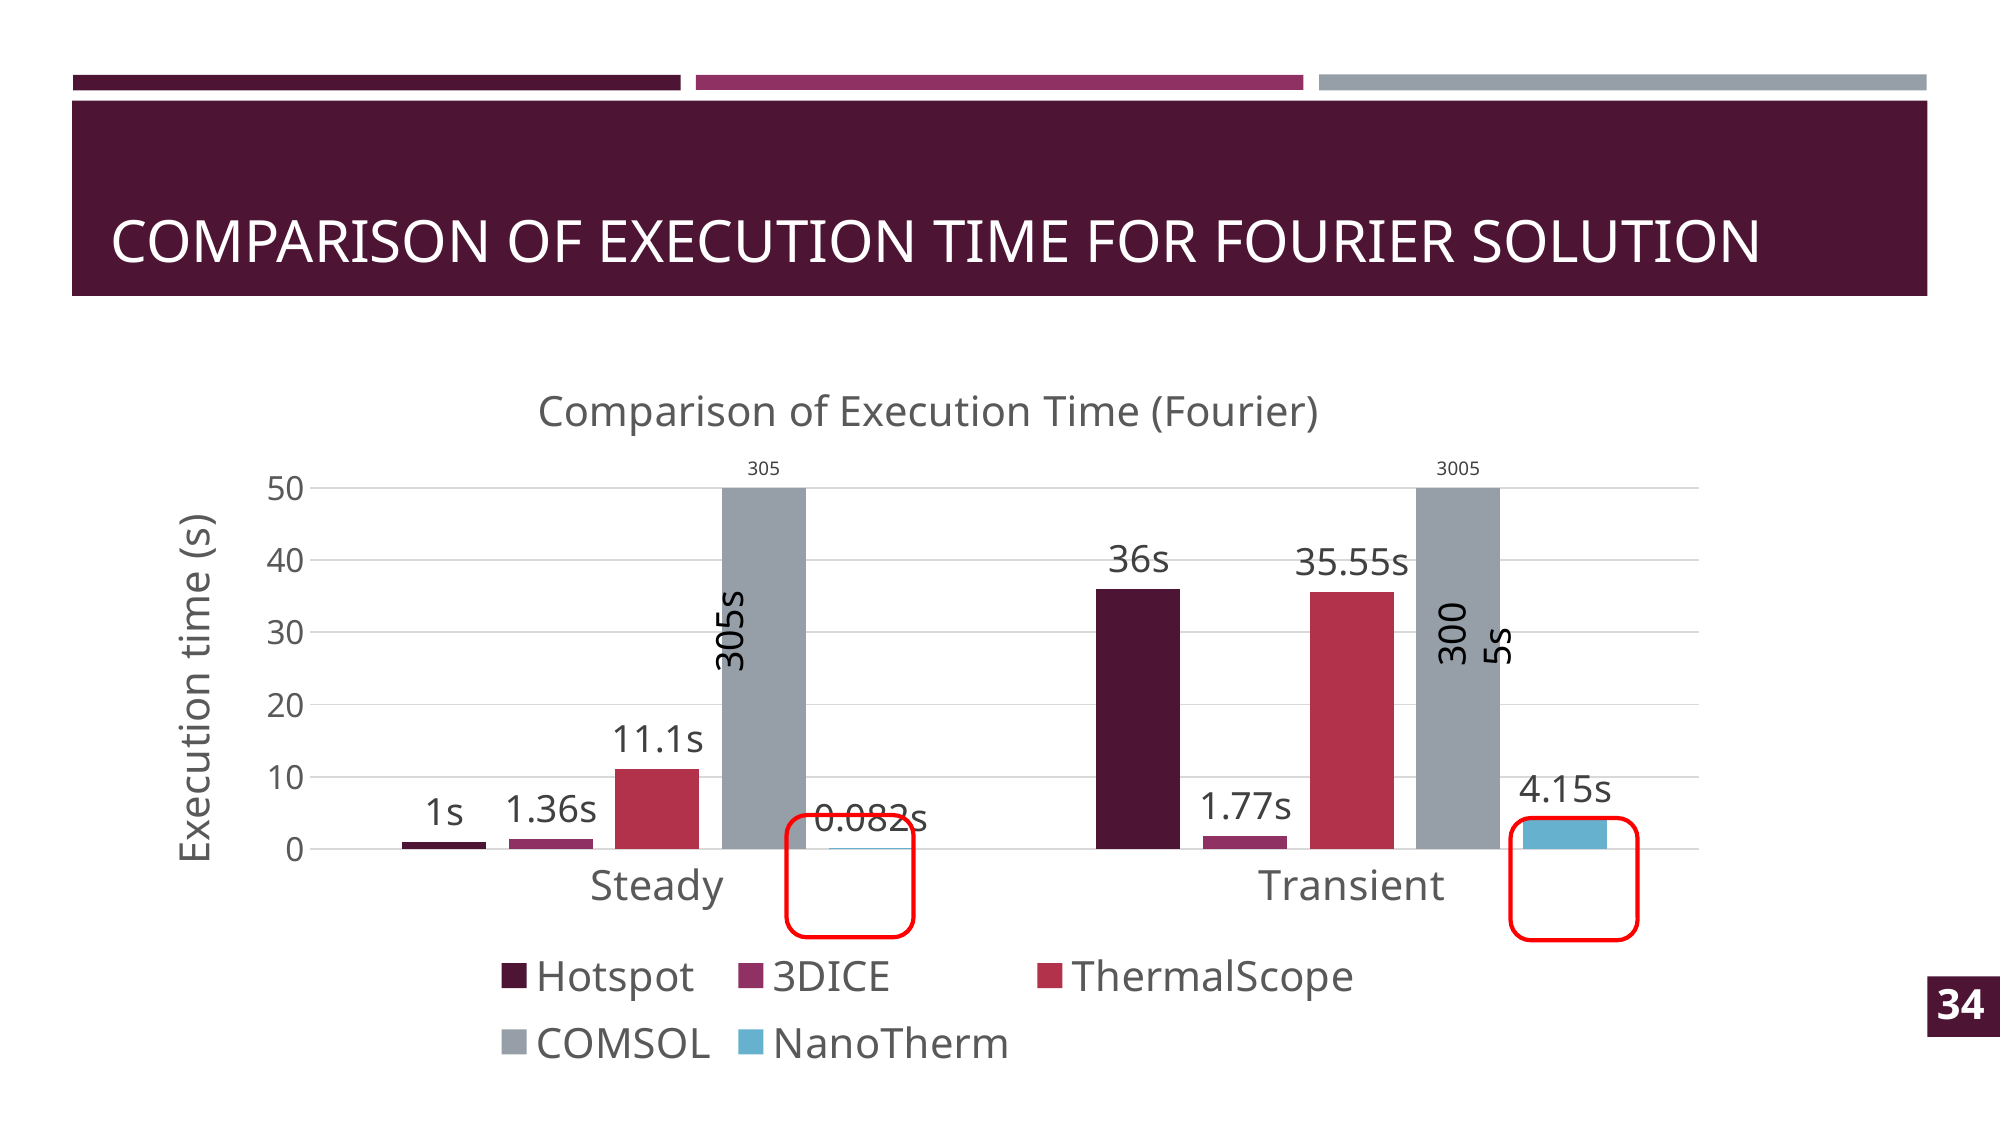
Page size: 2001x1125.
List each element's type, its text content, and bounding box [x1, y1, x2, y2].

slide_number 34 [1827, 976, 2000, 1037]
title COMPARISON OF EXECUTION TIME FOR FOURIER SOLUTION [95, 115, 1905, 282]
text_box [124, 345, 1732, 1080]
